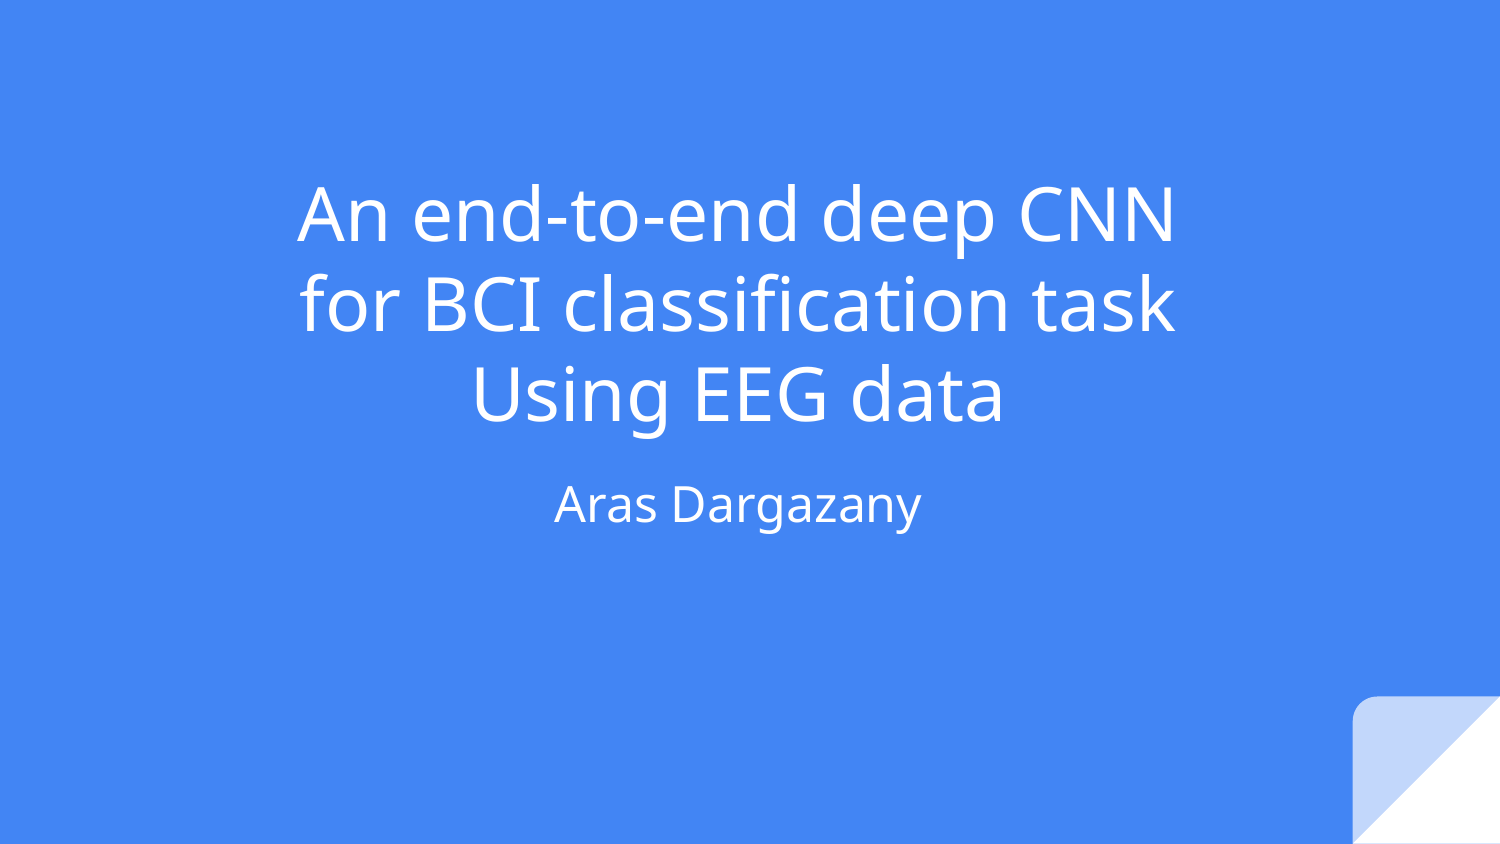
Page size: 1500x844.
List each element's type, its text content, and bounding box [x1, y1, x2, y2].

title An end-to-end deep CNN for BCI classification task Using EEG data [64, 298, 1413, 452]
subtitle Aras Dargazany [64, 457, 1413, 529]
